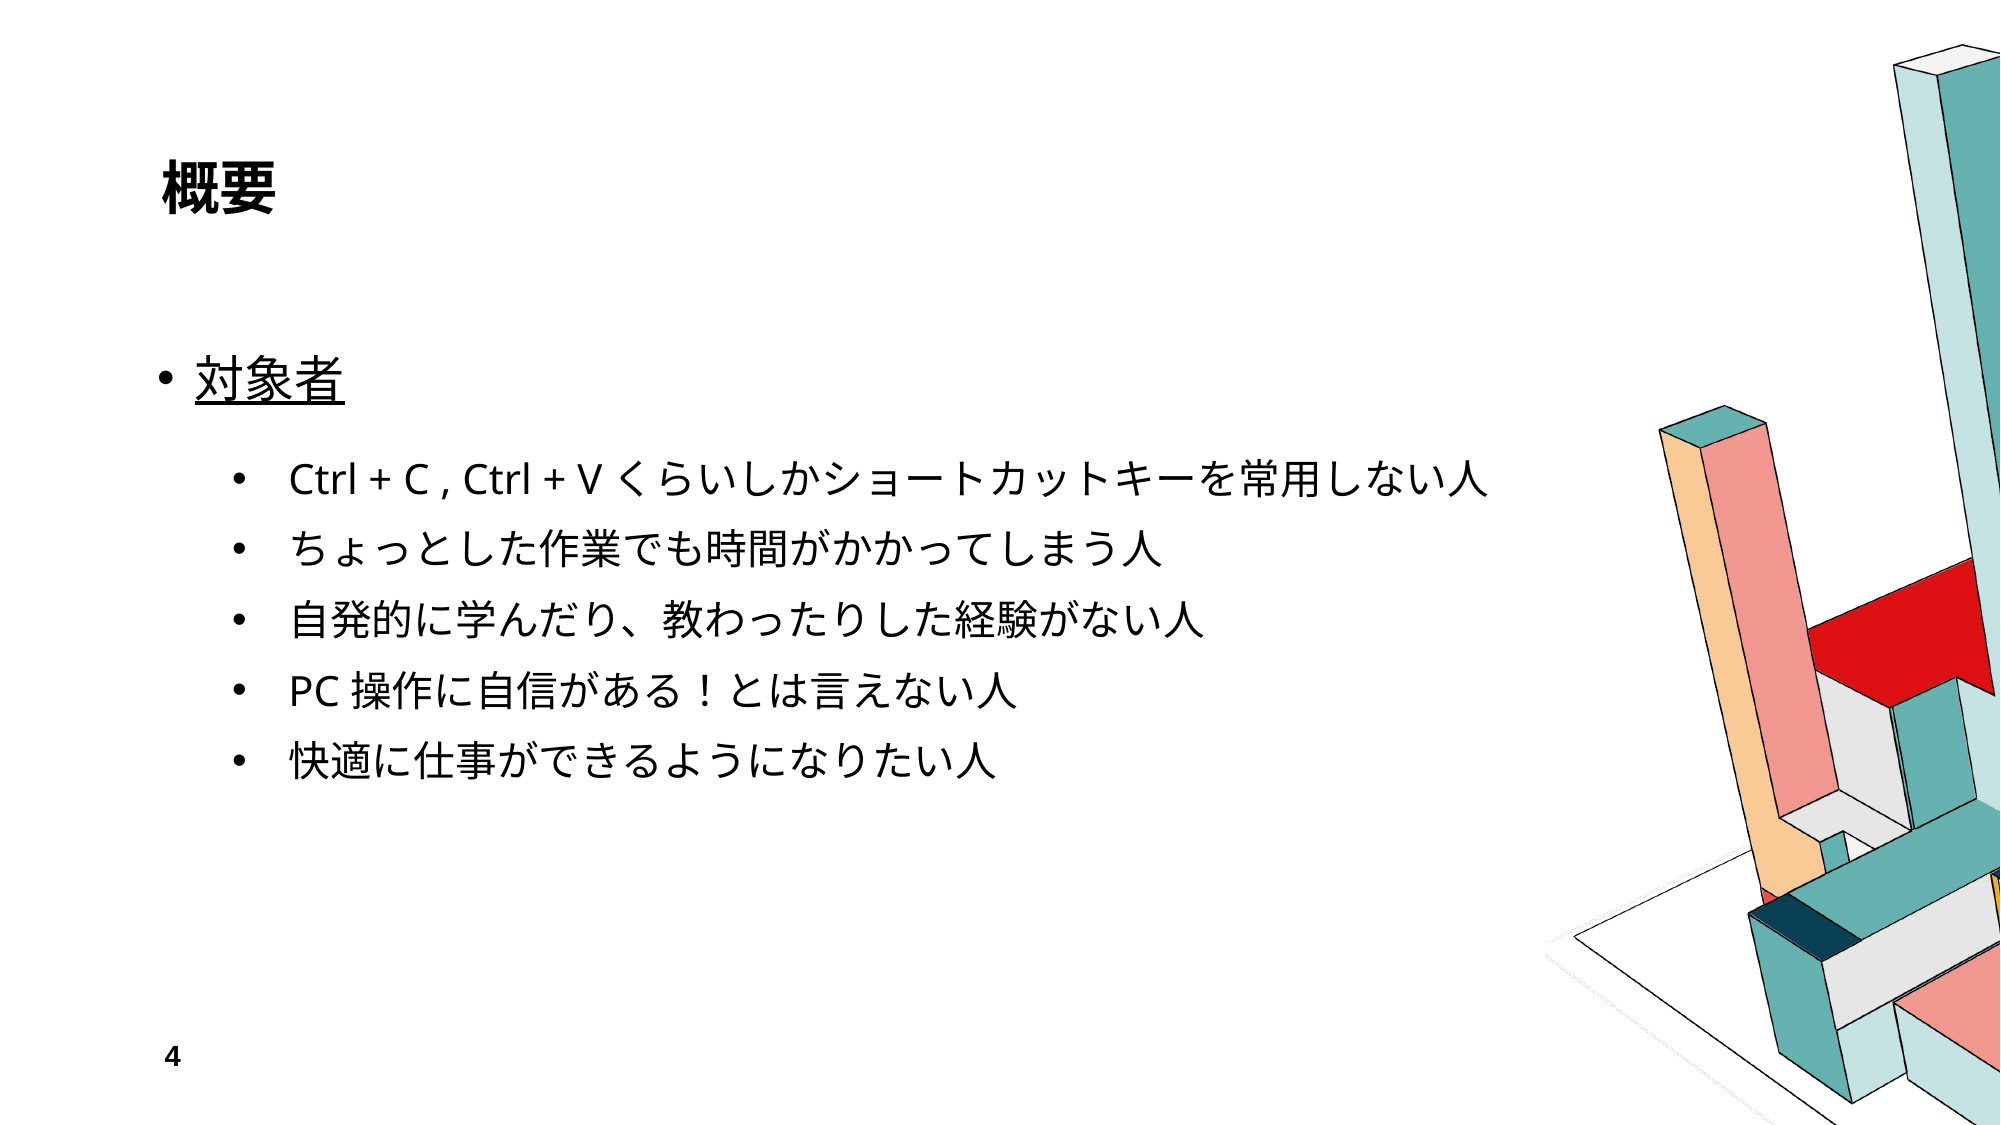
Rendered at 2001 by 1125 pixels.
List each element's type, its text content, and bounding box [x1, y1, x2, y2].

list 対象者 Ctrl + C , Ctrl + Vくらいしかショートカットキーを常用しない人 ちょっとした作業でも時間がかかってしまう人 自発的に学んだり、教わったりした経験がない人 PC操作に自信がある！とは言えない人 快適に仕事ができるようになりたい人 [142, 339, 1508, 913]
slide_number 4 [149, 1024, 588, 1085]
title 概要 [146, 11, 1508, 230]
picture [1544, 43, 2000, 1125]
